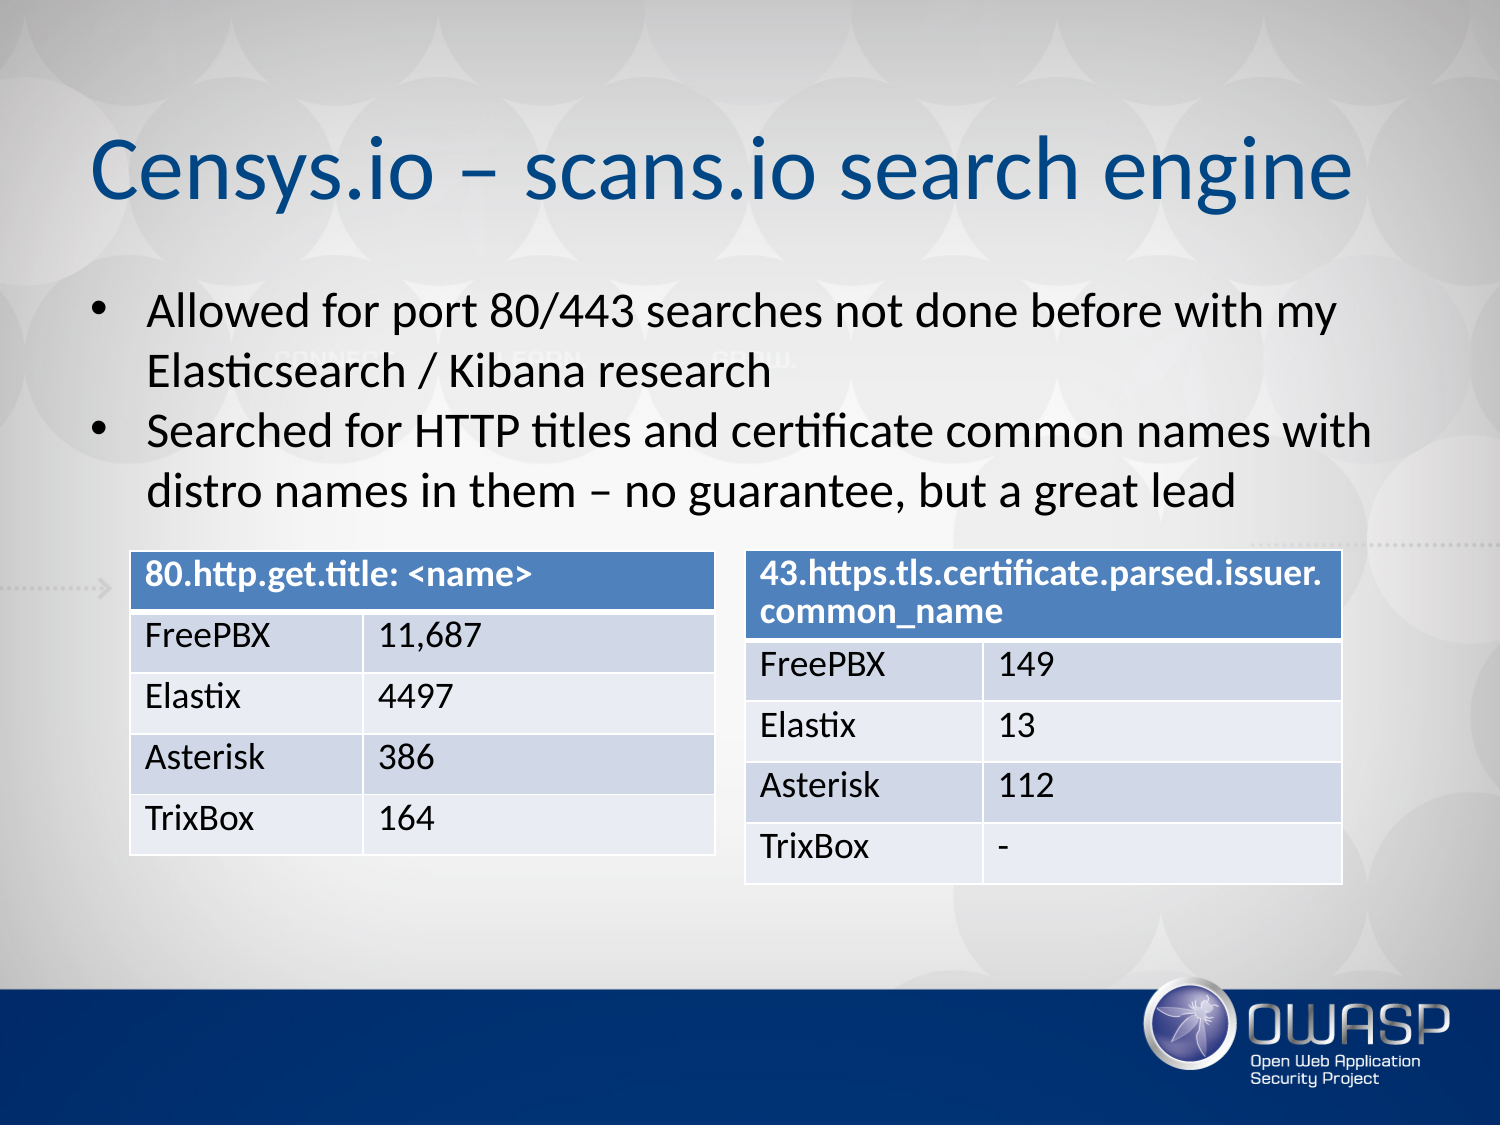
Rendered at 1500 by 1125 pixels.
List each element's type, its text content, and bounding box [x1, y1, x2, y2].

table_cell - [984, 824, 1341, 883]
table_cell Elastix [746, 702, 982, 761]
table_cell FreePBX [746, 643, 982, 700]
table_cell 13 [984, 702, 1341, 761]
title Censys.io – scans.io search engine [75, 45, 1425, 233]
table_cell FreePBX [131, 615, 362, 672]
table_cell 4497 [364, 674, 714, 733]
table_cell 112 [984, 763, 1341, 822]
list Allowed for port 80/443 searches not done before with my Elasticsearch / Kibana research Searched for HTTP titles and certificate common names with distro names in them – no guarantee, but a great lead [75, 262, 1425, 550]
table_cell 149 [984, 643, 1341, 700]
table_header 43.https.tls.certificate.parsed.issuer.common_name [746, 551, 1341, 638]
table_cell 386 [364, 735, 714, 794]
table_header 80.http.get.title: <name> [131, 552, 714, 609]
table_cell Asterisk [131, 735, 362, 794]
table_cell TrixBox [131, 795, 362, 854]
table_cell 11,687 [364, 615, 714, 672]
table_cell Elastix [131, 674, 362, 733]
picture [0, 0, 1500, 1125]
table_cell Asterisk [746, 763, 982, 822]
table_cell 164 [364, 795, 714, 854]
table_cell TrixBox [746, 824, 982, 883]
